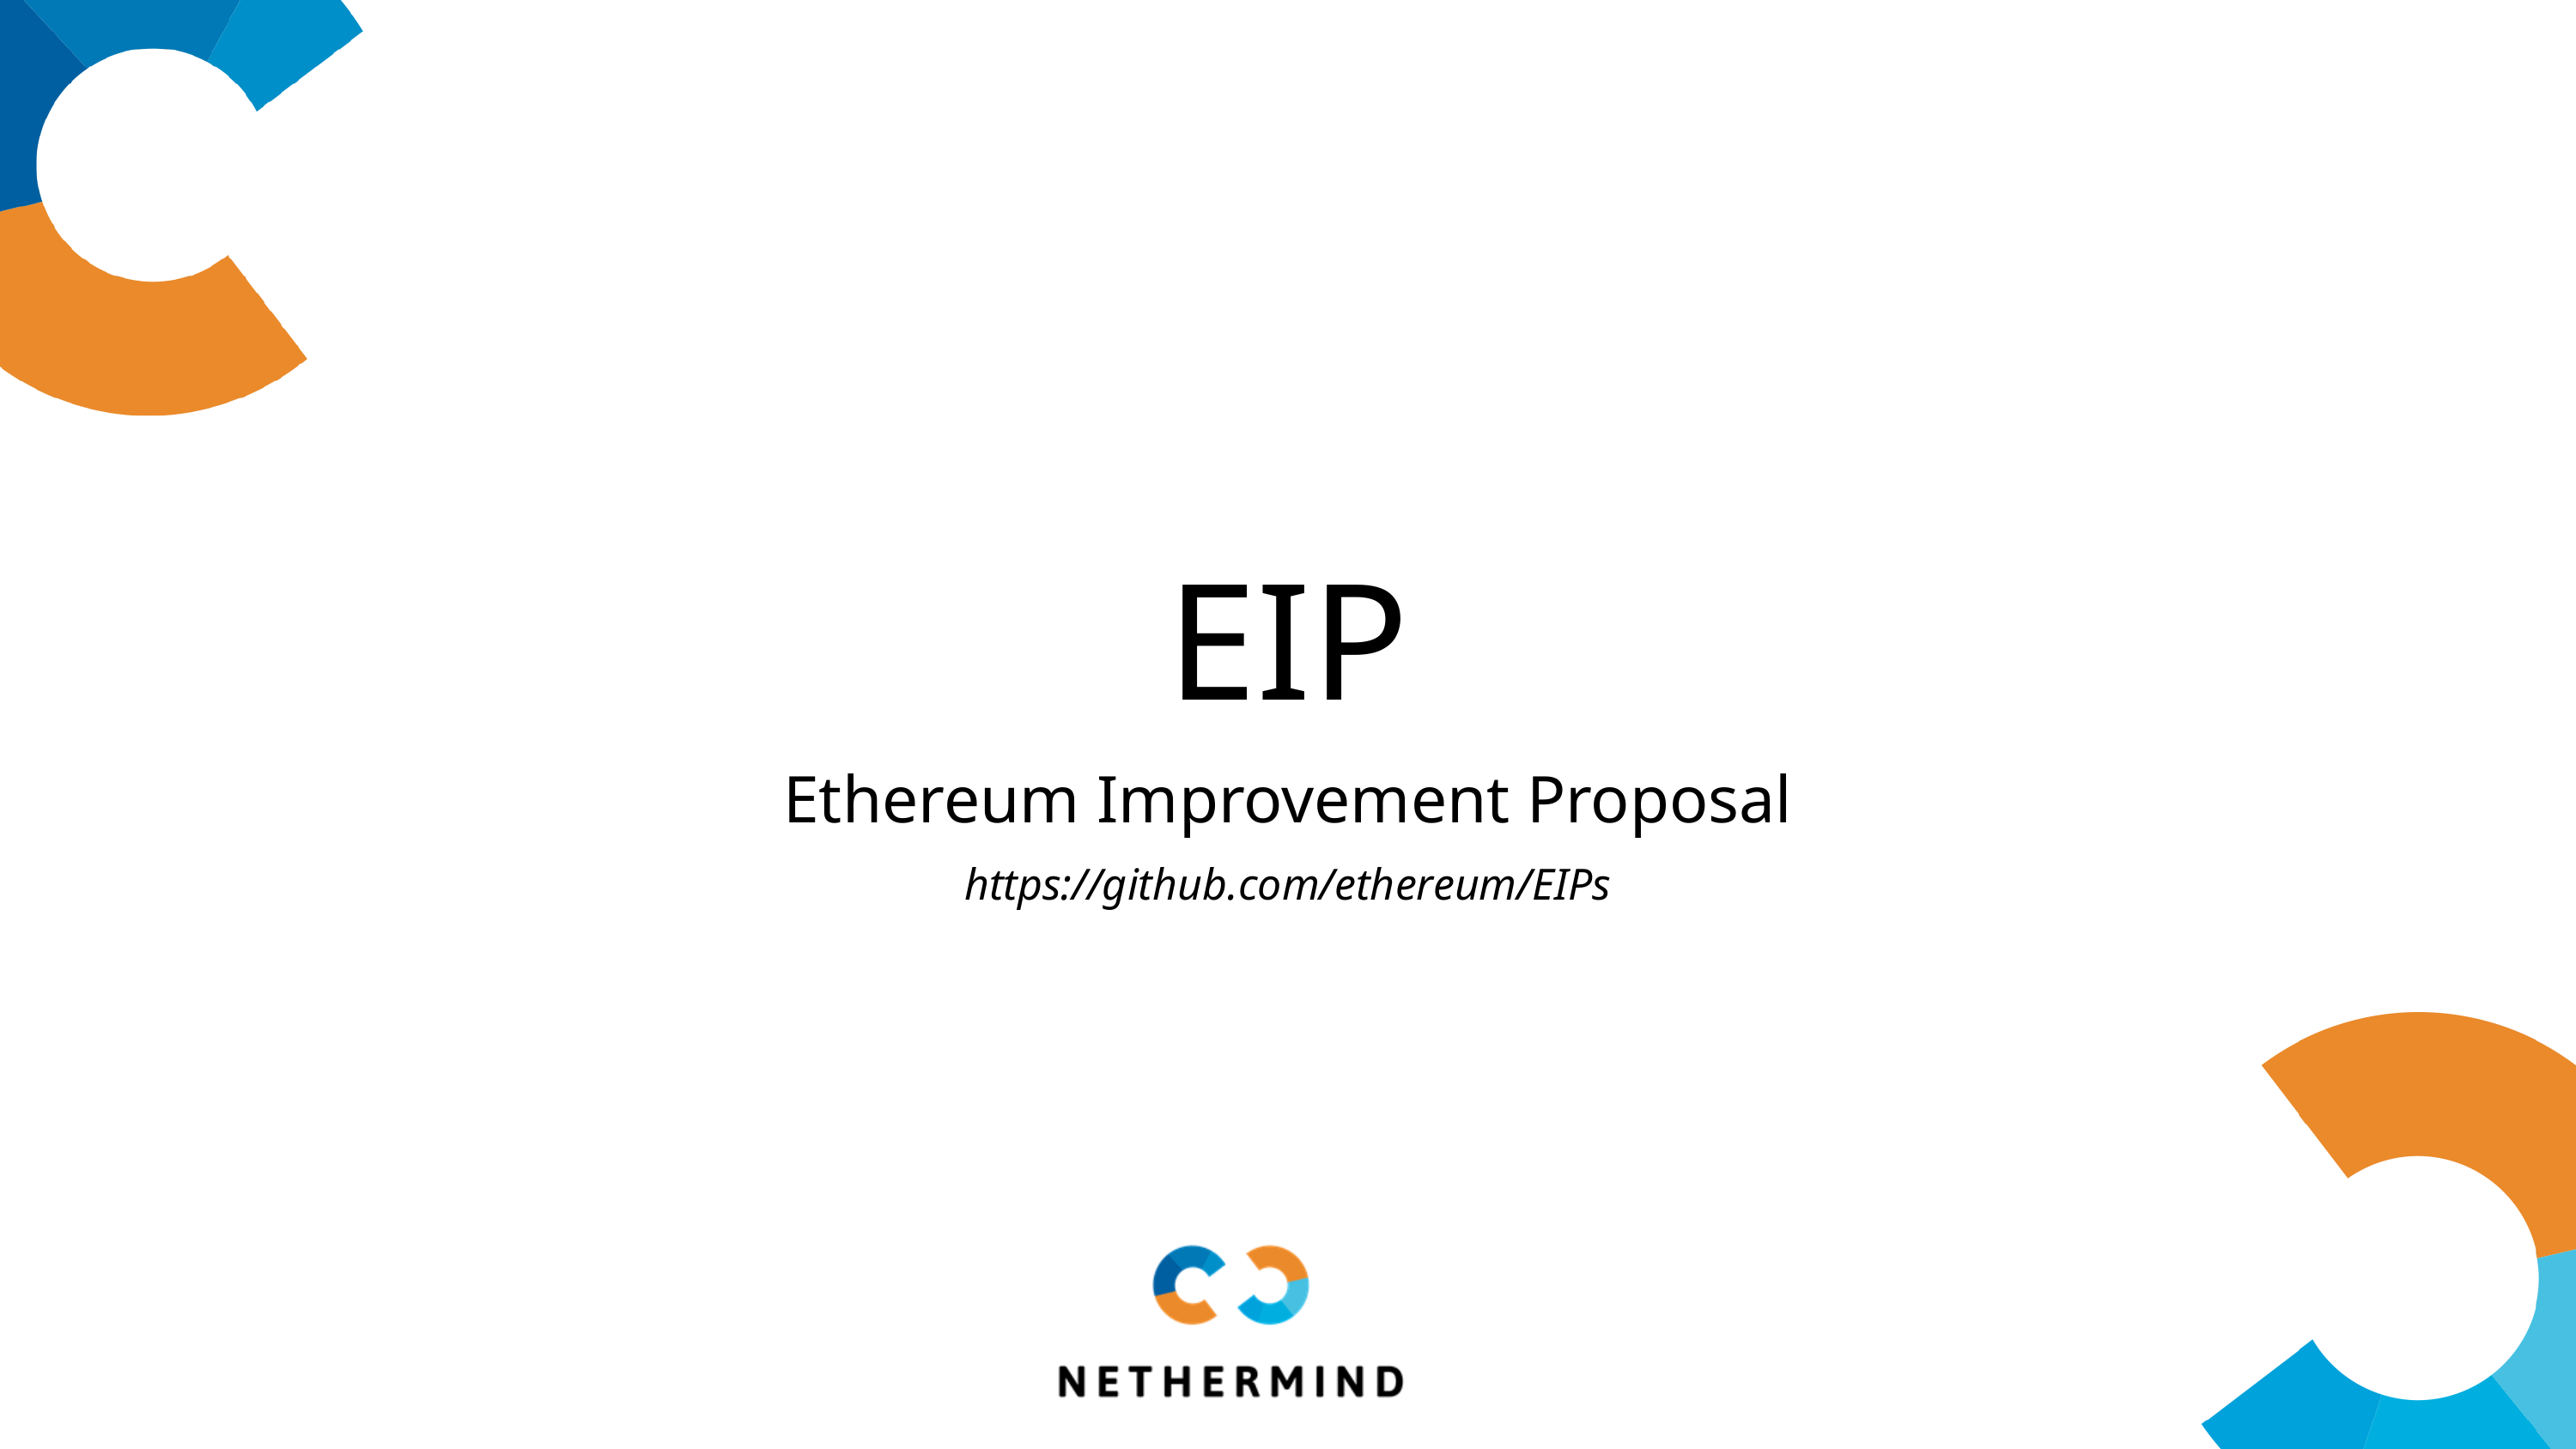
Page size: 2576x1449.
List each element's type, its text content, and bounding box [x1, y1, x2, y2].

title EIP [322, 237, 2254, 742]
picture [2181, 976, 2576, 1449]
subtitle Ethereum Improvement Proposal https://github.com/ethereum/EIPs [322, 761, 2254, 1111]
picture [1049, 1194, 1430, 1449]
picture [0, 0, 456, 451]
